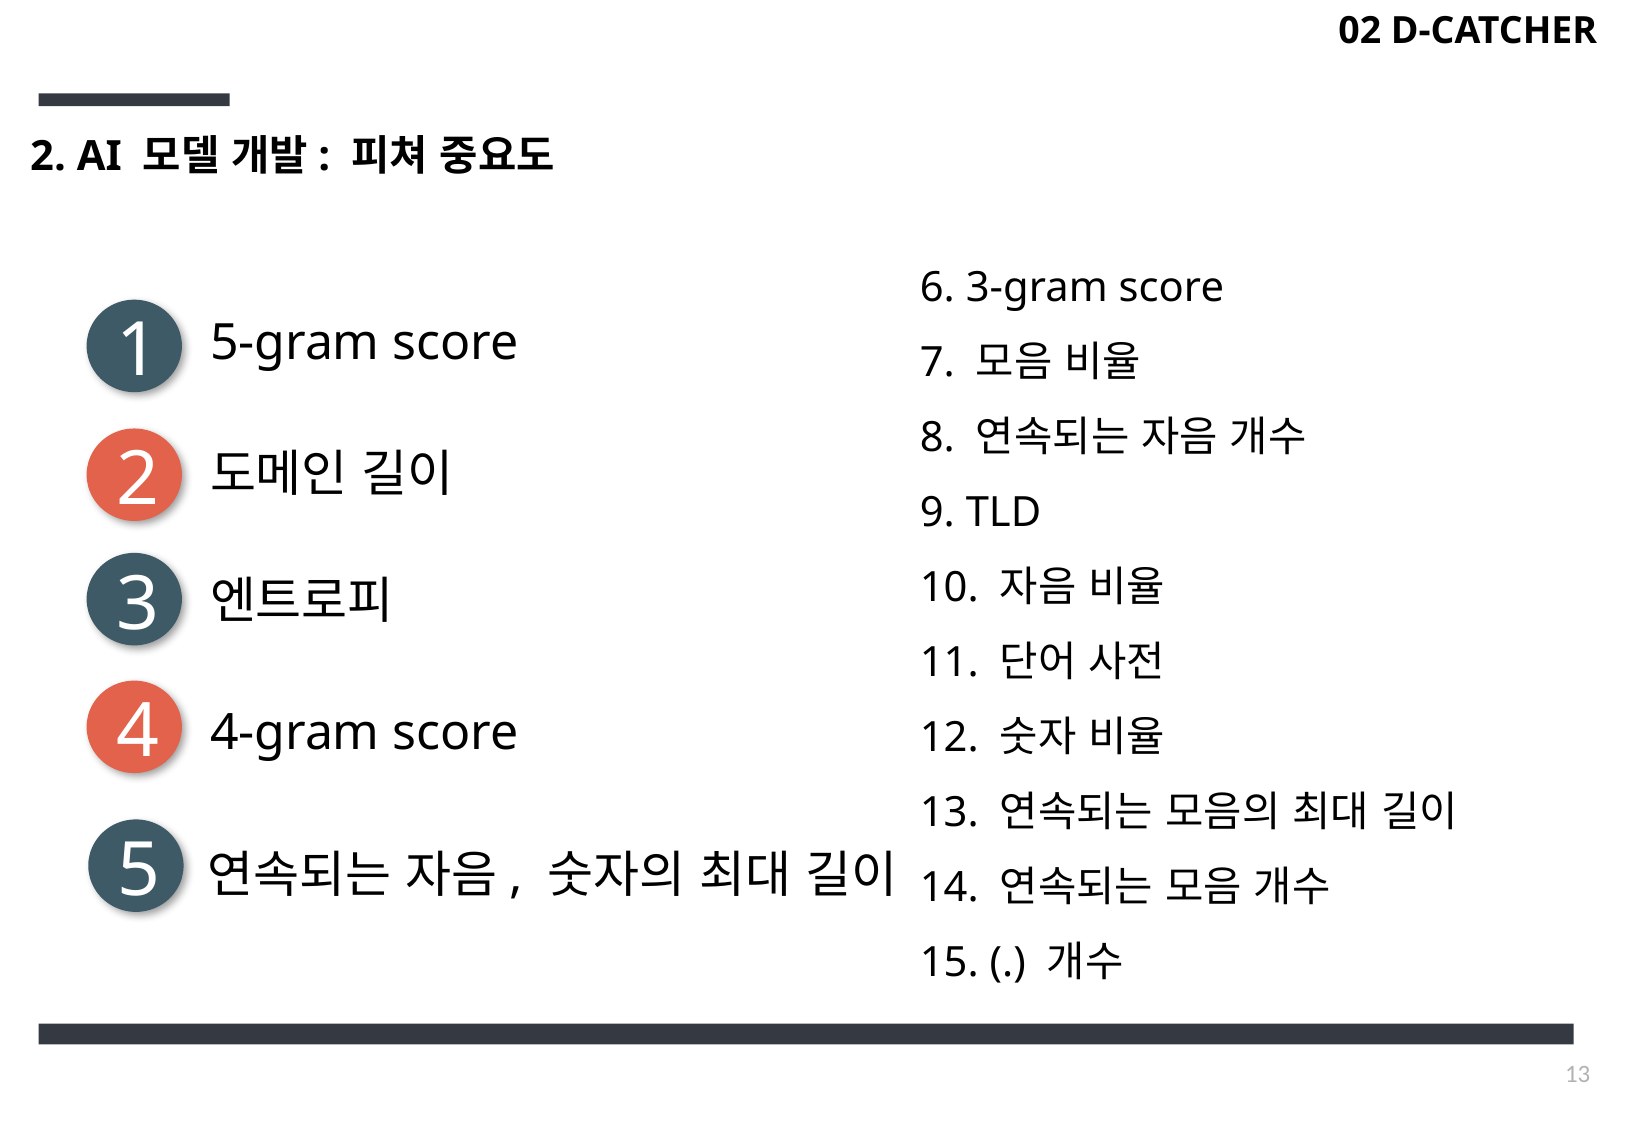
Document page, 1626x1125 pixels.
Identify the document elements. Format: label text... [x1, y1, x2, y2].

text_box 2 [86, 428, 182, 521]
text_box 도메인 길이 [195, 433, 611, 509]
slide_number 13 [1239, 1042, 1606, 1103]
text_box 5-gram score [195, 302, 611, 377]
text_box 1 [86, 299, 182, 393]
text_box 4-gram score [195, 692, 611, 767]
text_box 4 [86, 680, 182, 774]
text_box 3 [86, 552, 182, 646]
text_box 5 [88, 819, 184, 912]
text_box 엔트로피 [195, 561, 611, 636]
text_box 연속되는 자음, 숫자의 최대 길이 [192, 834, 1216, 910]
text_box [38, 92, 231, 107]
text_box 6. 3-gram score 7. 모음 비율 8. 연속되는 자음 개수 9. TLD 10. 자음 비율 11. 단어 사전 12. 숫자 비율 13. 연속되는 모음의 최대 길이 14. 연속되는 모음 개수 15. (.) 개수 [904, 227, 1574, 1023]
text_box 02 D-CATCHER [1323, 0, 1625, 59]
text_box [38, 1023, 1575, 1045]
text_box 2. AI 모델 개발: 피쳐 중요도 [15, 121, 582, 187]
